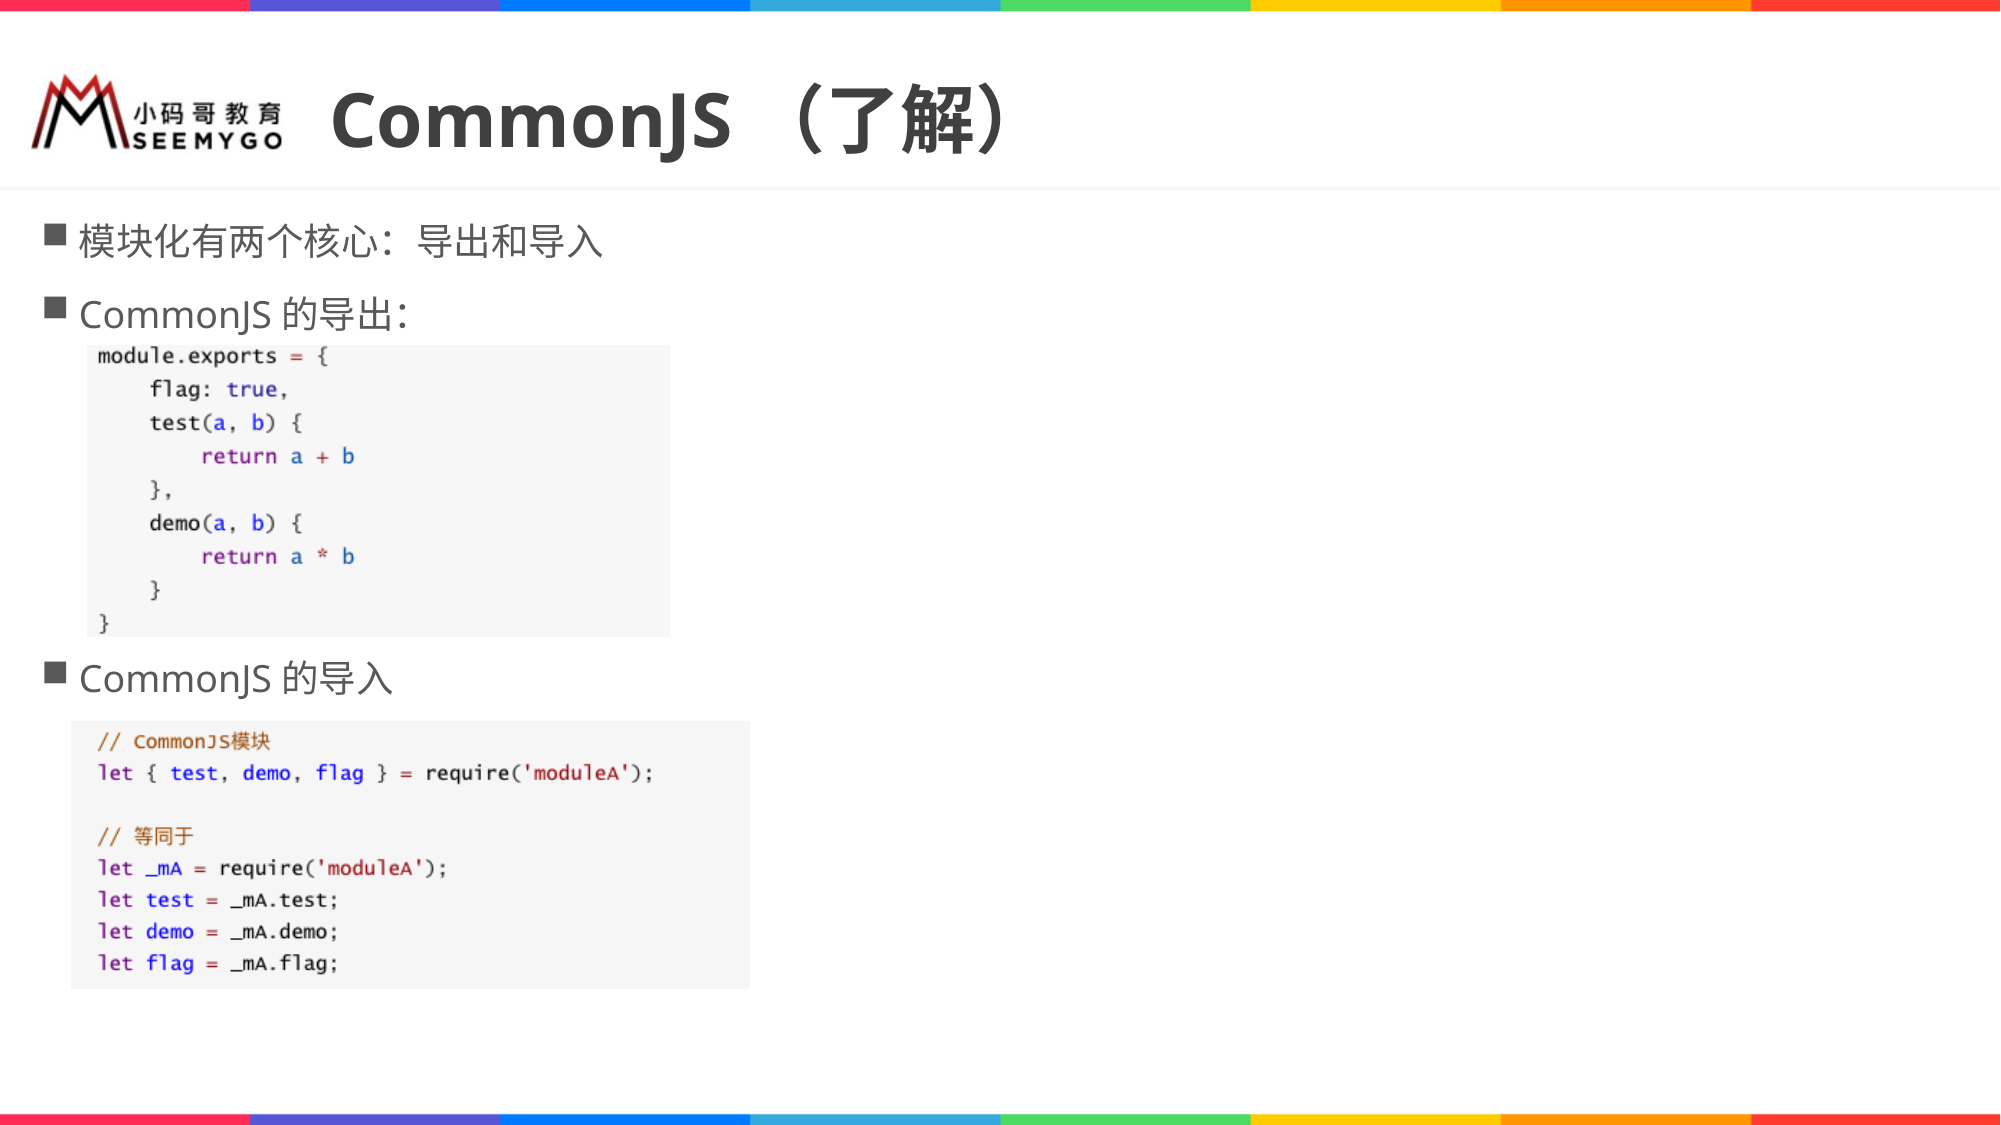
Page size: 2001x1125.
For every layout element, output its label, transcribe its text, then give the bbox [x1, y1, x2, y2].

list 模块化有两个核心：导出和导入 CommonJS的导出： CommonJS的导入 [26, 203, 1974, 1097]
title CommonJS（了解） [314, 64, 1968, 182]
picture [0, 0, 2001, 1125]
